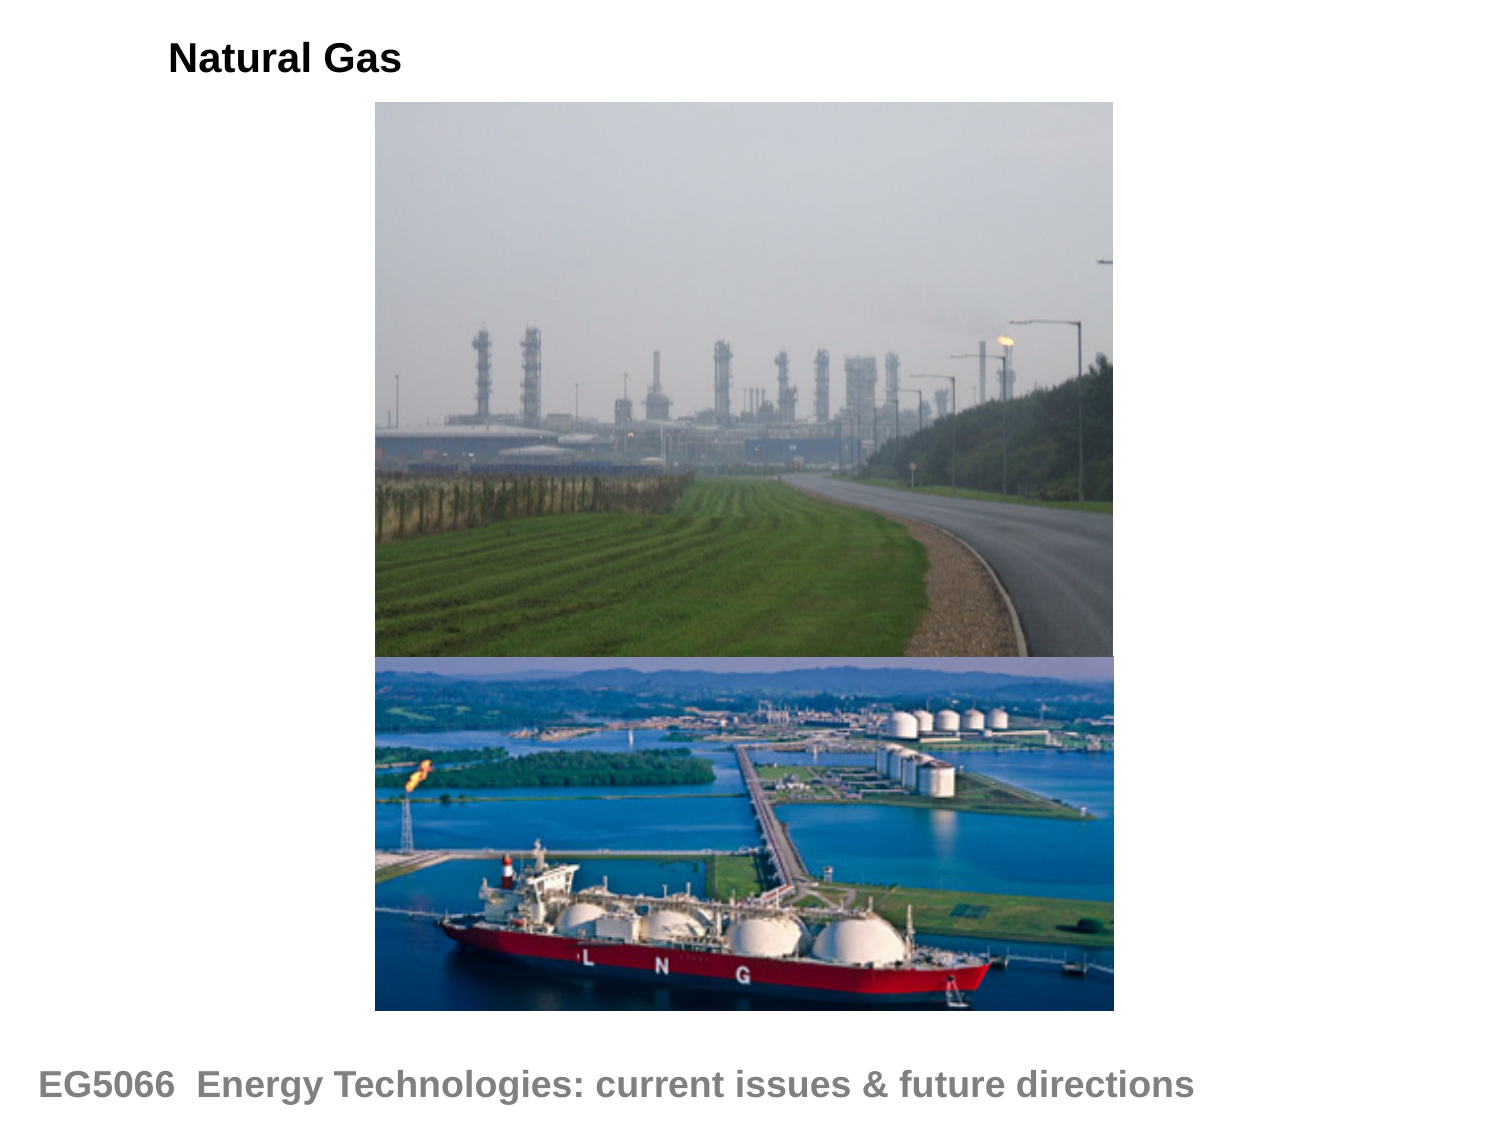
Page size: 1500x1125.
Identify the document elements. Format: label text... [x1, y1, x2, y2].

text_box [374, 102, 1114, 1011]
text_box Natural Gas [153, 23, 418, 89]
text_box EG5066 Energy Technologies: current issues & future directions [23, 1052, 1313, 1113]
